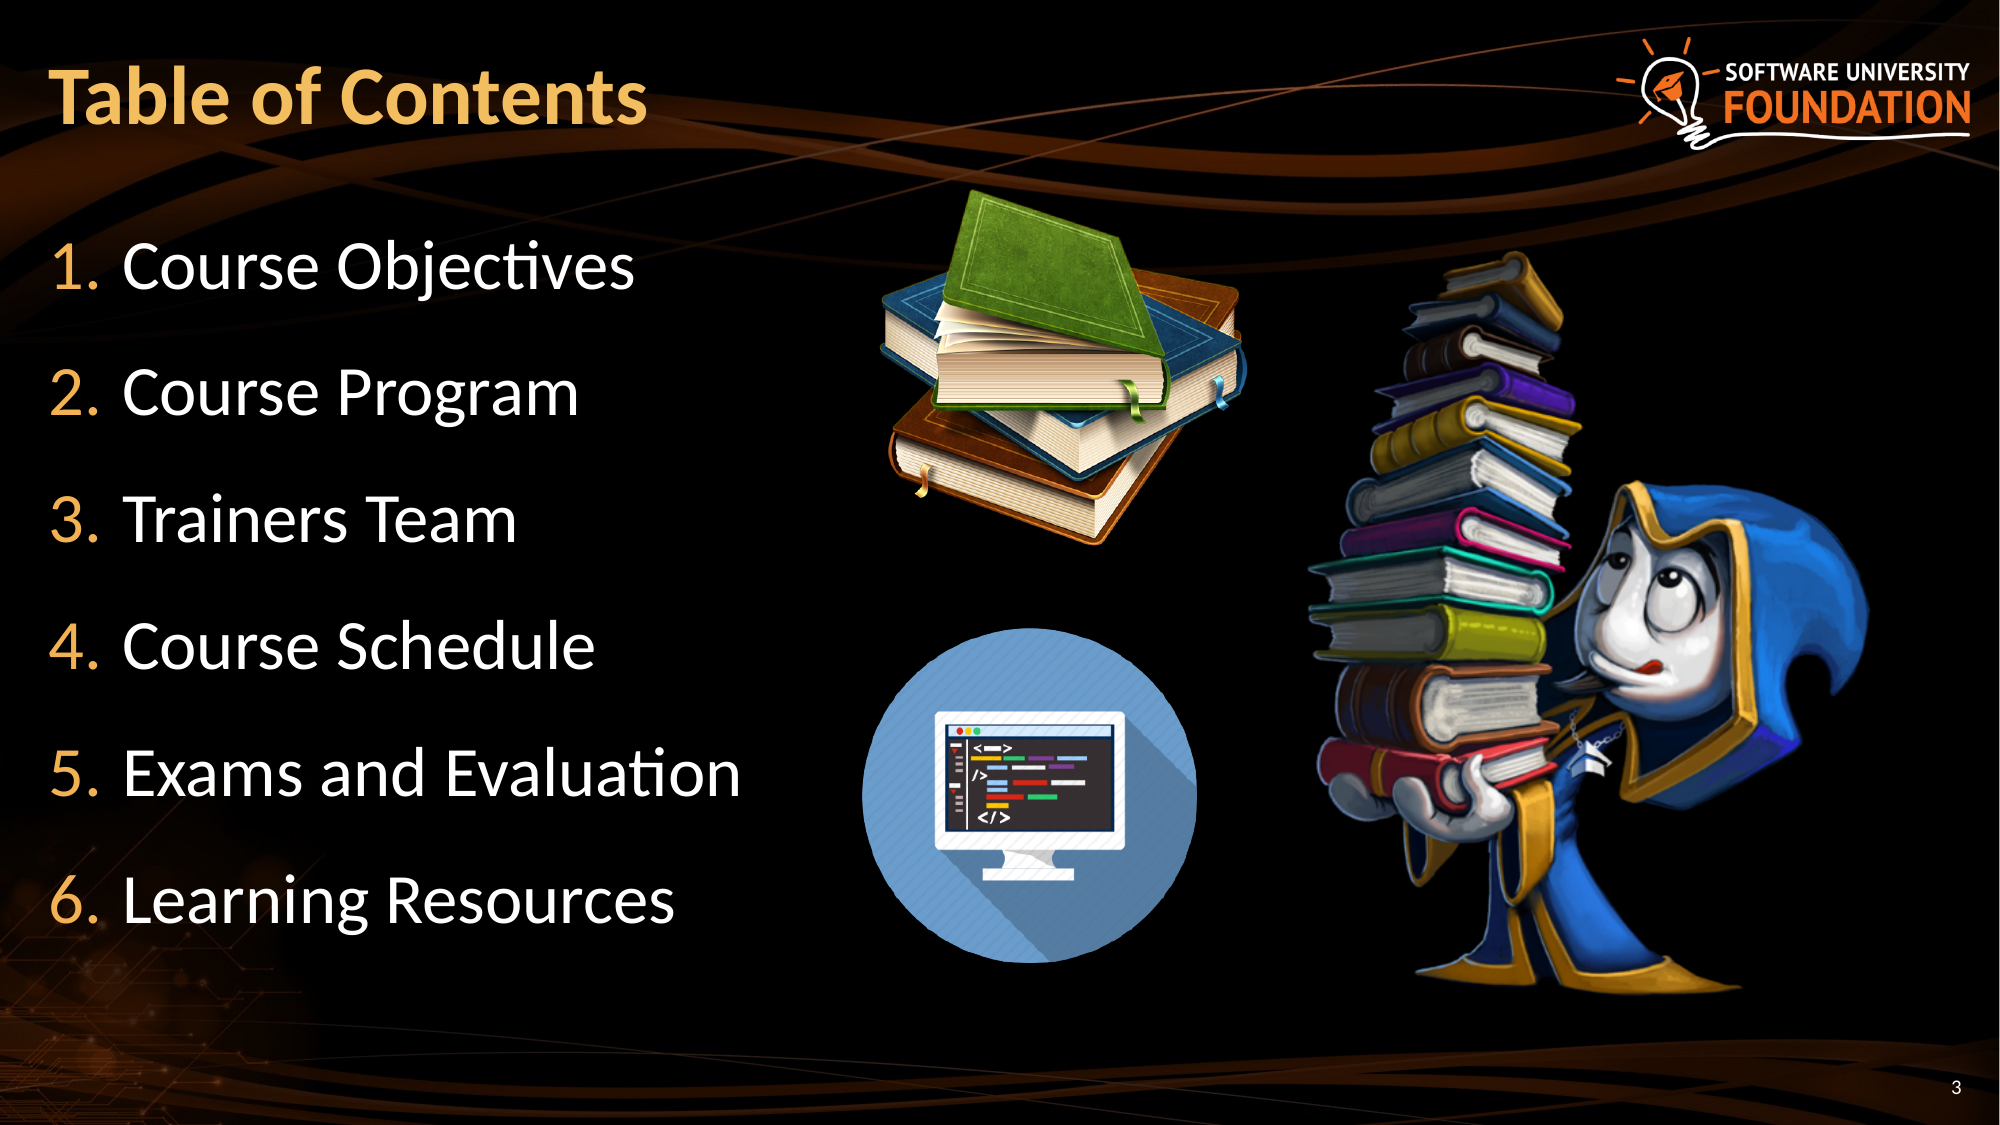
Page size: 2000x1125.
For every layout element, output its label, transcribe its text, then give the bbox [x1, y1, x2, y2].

list Course Objectives Course Program Trainers Team Course Schedule Exams and Evaluation Learning Resources [31, 195, 1968, 1103]
picture [0, 0, 2000, 1125]
title Table of Contents [30, 6, 1602, 189]
slide_number 3 [1897, 1070, 1968, 1103]
